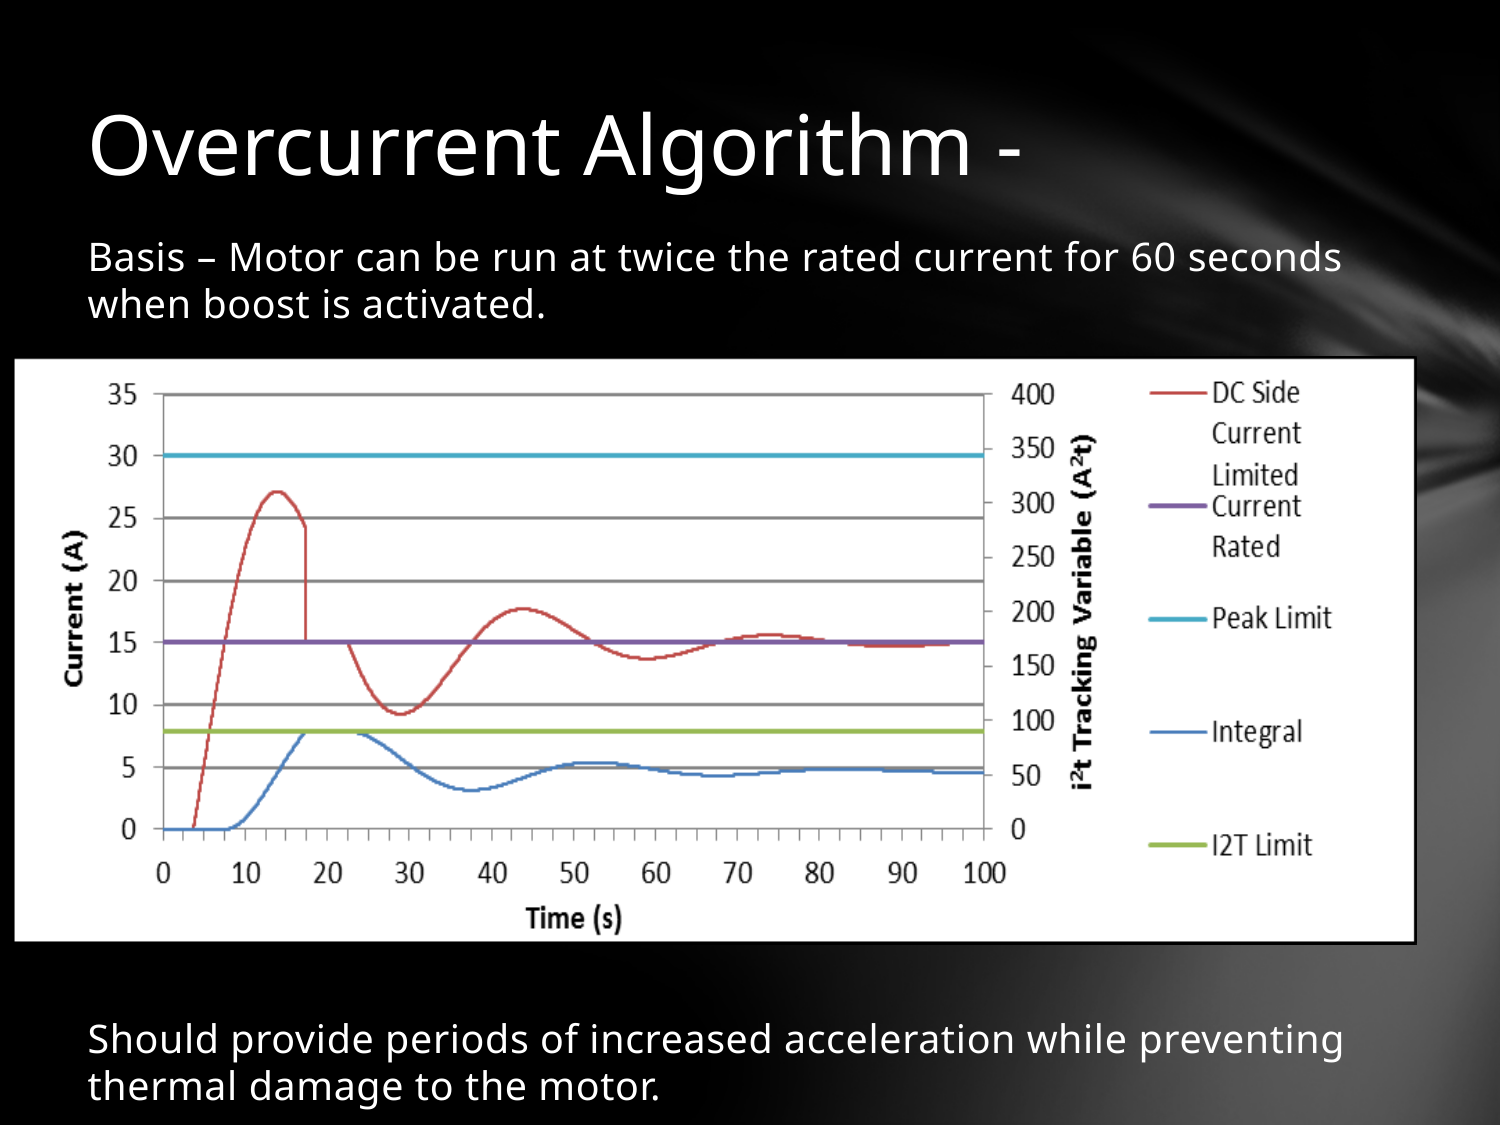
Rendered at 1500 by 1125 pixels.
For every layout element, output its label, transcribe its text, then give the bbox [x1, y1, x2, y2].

picture [12, 356, 1417, 945]
list Basis – Motor can be run at twice the rated current for 60 seconds when boost is activated. Should provide periods of increased acceleration while preventing thermal damage to the motor. [72, 224, 1423, 367]
list Basis – Motor can be run at twice the rated current for 60 seconds when boost is activated. Should provide periods of increased acceleration while preventing thermal damage to the motor. [72, 947, 1423, 1125]
